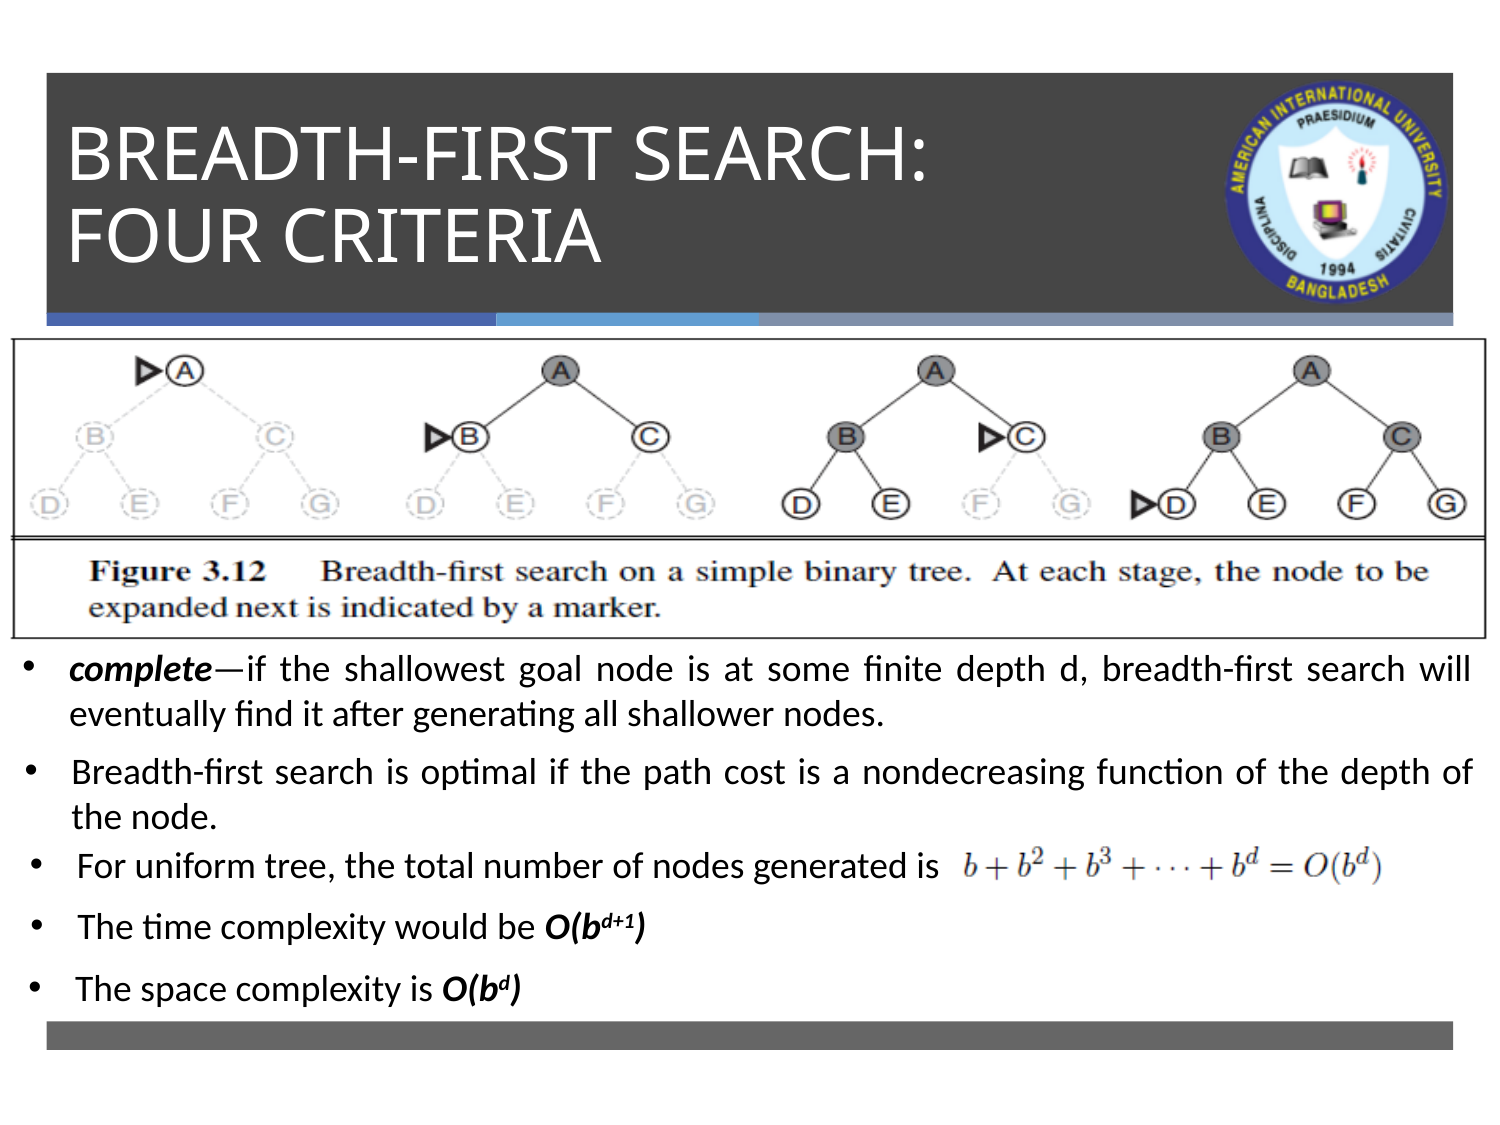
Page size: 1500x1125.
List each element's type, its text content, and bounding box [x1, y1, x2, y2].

text_box For uniform tree, the total number of nodes generated is [15, 833, 956, 894]
text_box complete—if the shallowest goal node is at some finite depth d, breadth-first search will eventually find it after generating all shallower nodes. [7, 659, 1488, 741]
picture [1220, 75, 1454, 310]
text_box The space complexity is O(bd) [13, 956, 537, 1017]
title BREADTH-FIRST SEARCH: FOUR CRITERIA [50, 105, 1332, 285]
text_box Breadth-first search is optimal if the path cost is a nondecreasing function of the depth of the node. [9, 739, 1491, 845]
picture [954, 837, 1393, 894]
picture [0, 325, 1500, 647]
text_box The time complexity would be O(bd+1) [15, 891, 662, 955]
